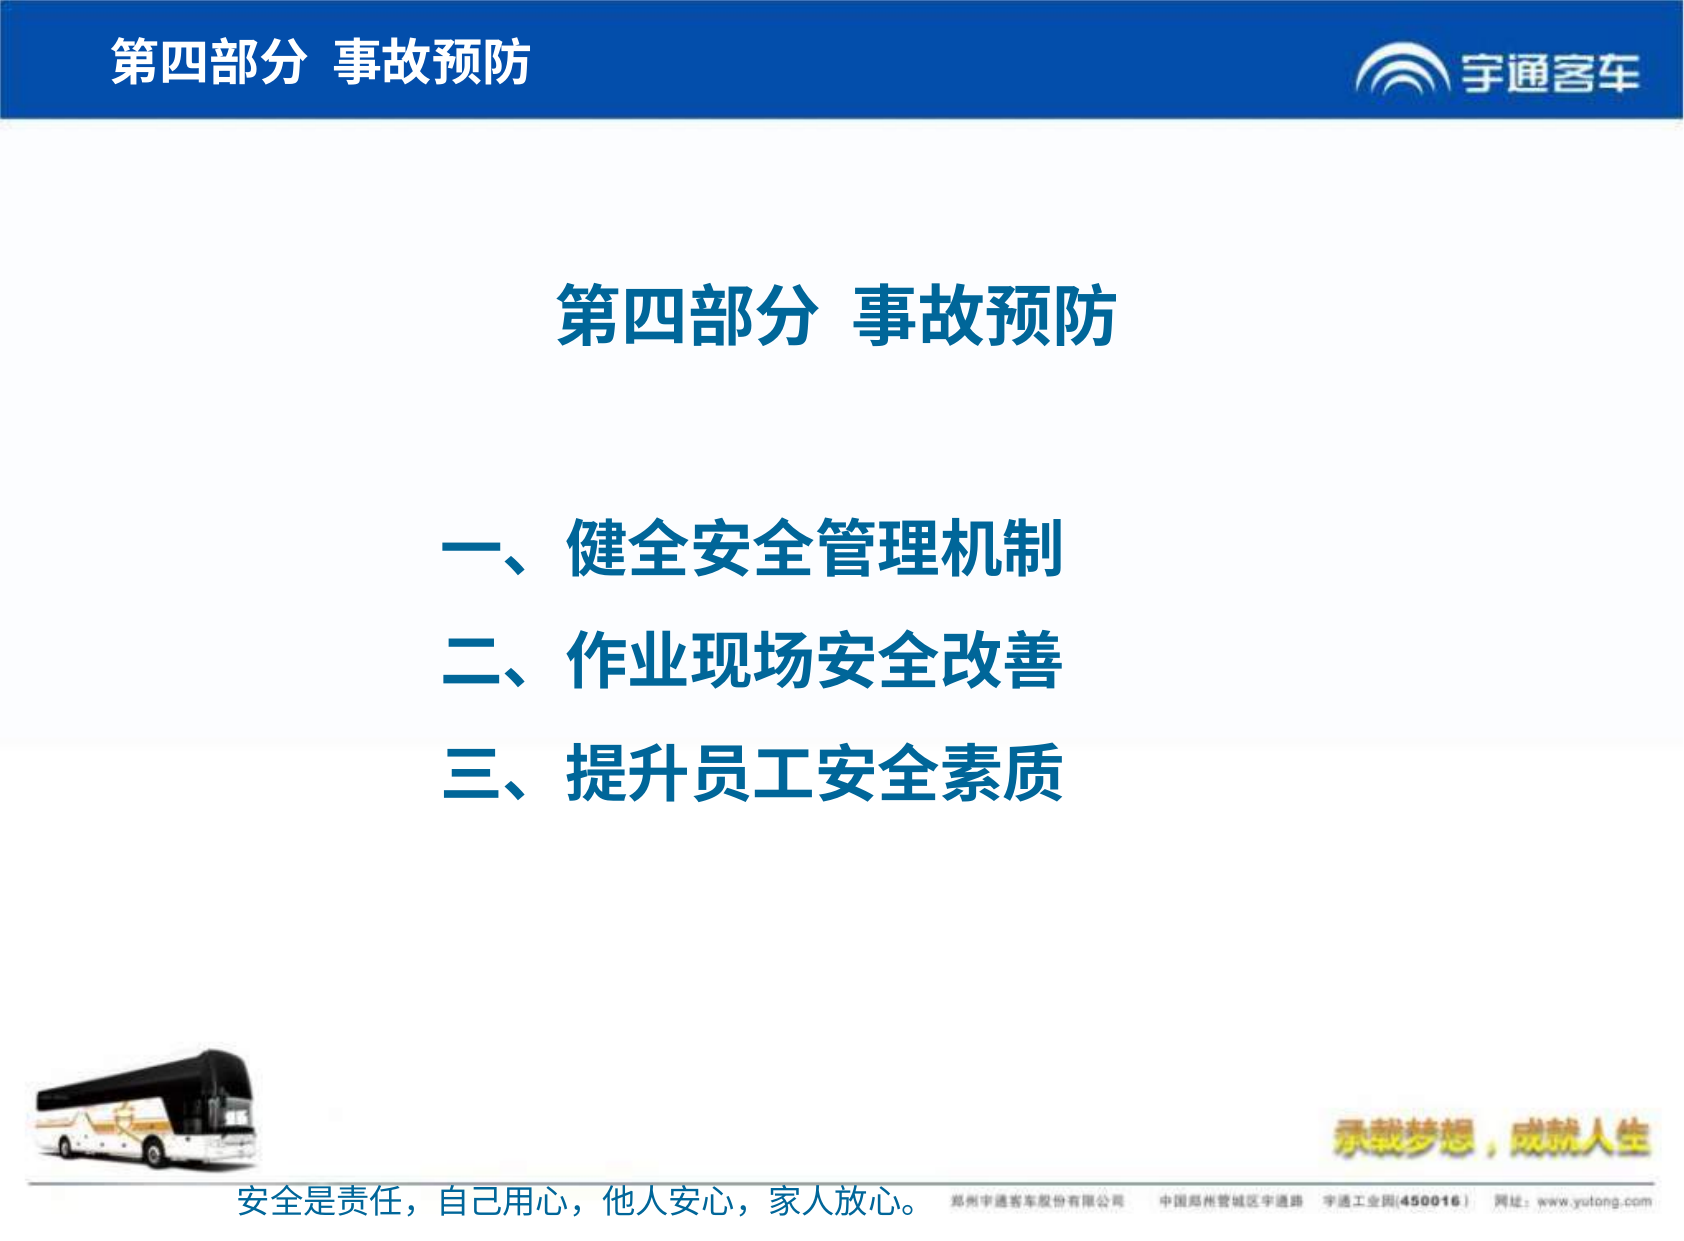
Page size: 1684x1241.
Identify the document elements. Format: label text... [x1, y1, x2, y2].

picture [0, 0, 1684, 1241]
text_box 第四部分 事故预防 [240, 266, 1434, 355]
text_box 一、健全安全管理机制 二、作业现场安全改善 三、提升员工安全素质 [424, 463, 1563, 900]
text_box 第四部分 事故预防 [94, 22, 1288, 111]
